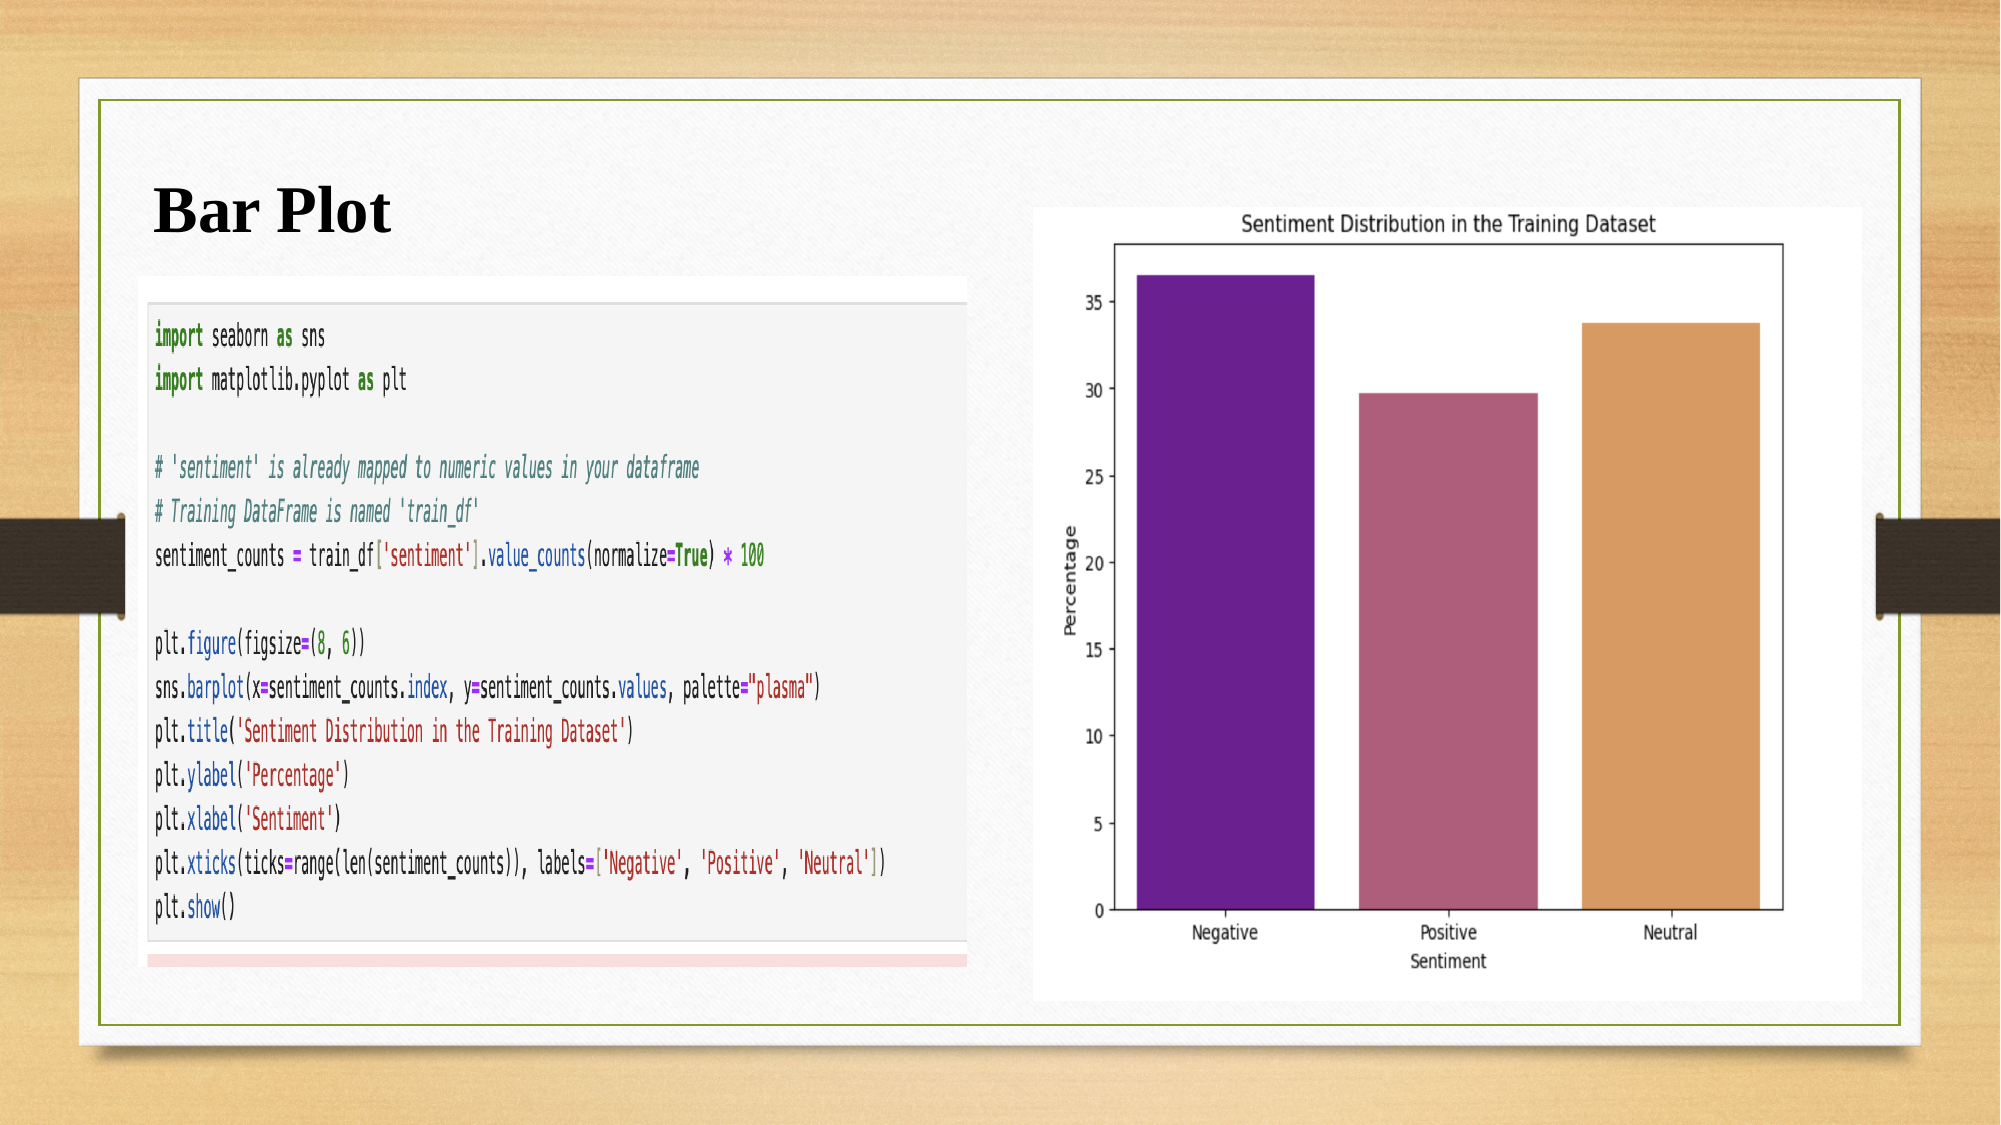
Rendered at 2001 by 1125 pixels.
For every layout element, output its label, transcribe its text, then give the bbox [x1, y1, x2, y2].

picture [0, 0, 2001, 1125]
text_box Bar Plot [138, 158, 1142, 254]
